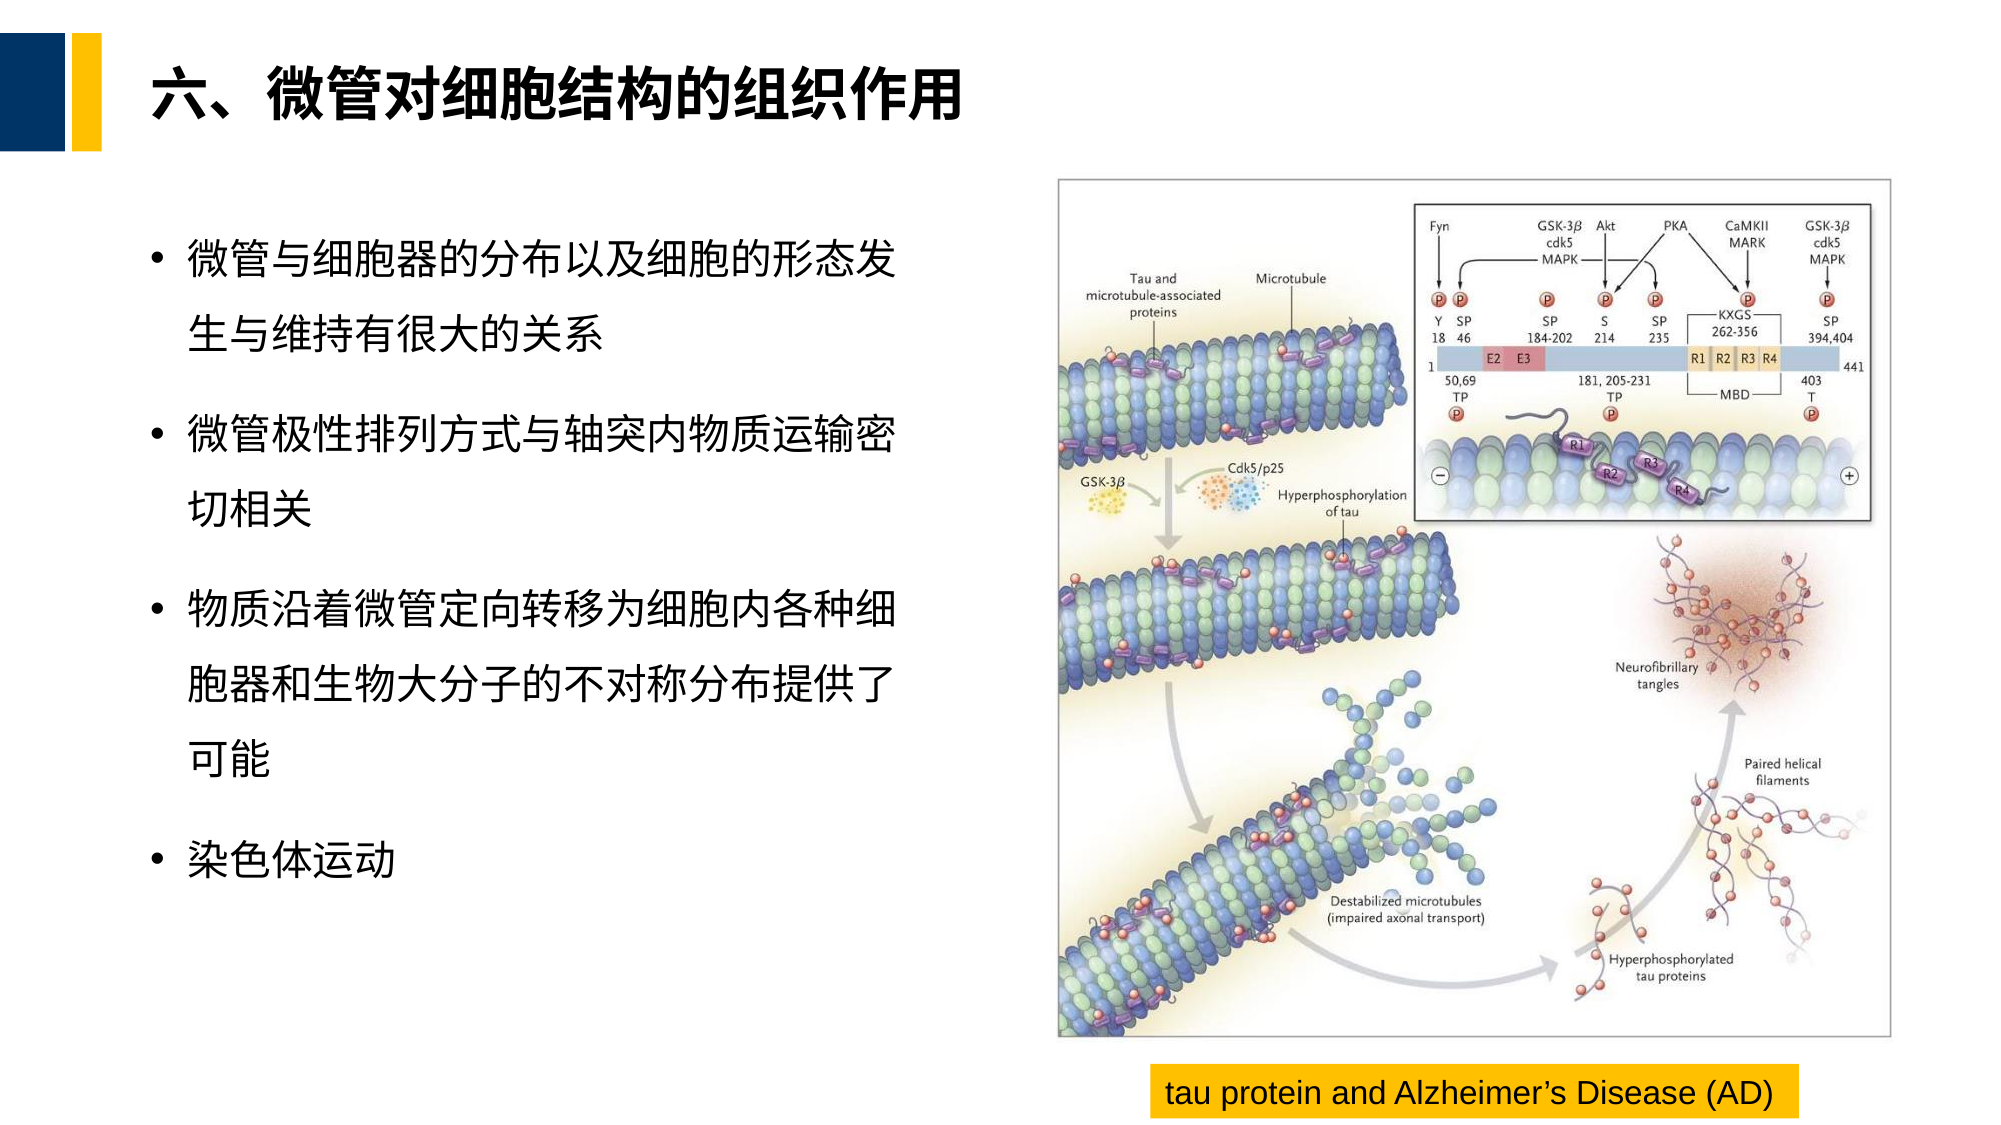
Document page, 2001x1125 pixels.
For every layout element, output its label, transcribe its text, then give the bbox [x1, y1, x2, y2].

picture [1042, 163, 1907, 1052]
text_box tau protein and Alzheimer’s Disease (AD) [1150, 1063, 1799, 1119]
title 六、微管对细胞结构的组织作用 [135, 33, 1950, 152]
list 微管与细胞器的分布以及细胞的形态发生与维持有很大的关系 微管极性排列方式与轴突内物质运输密切相关 物质沿着微管定向转移为细胞内各种细胞器和生物大分子的不对称分布提供了可能 染色体运动 [135, 200, 920, 1092]
